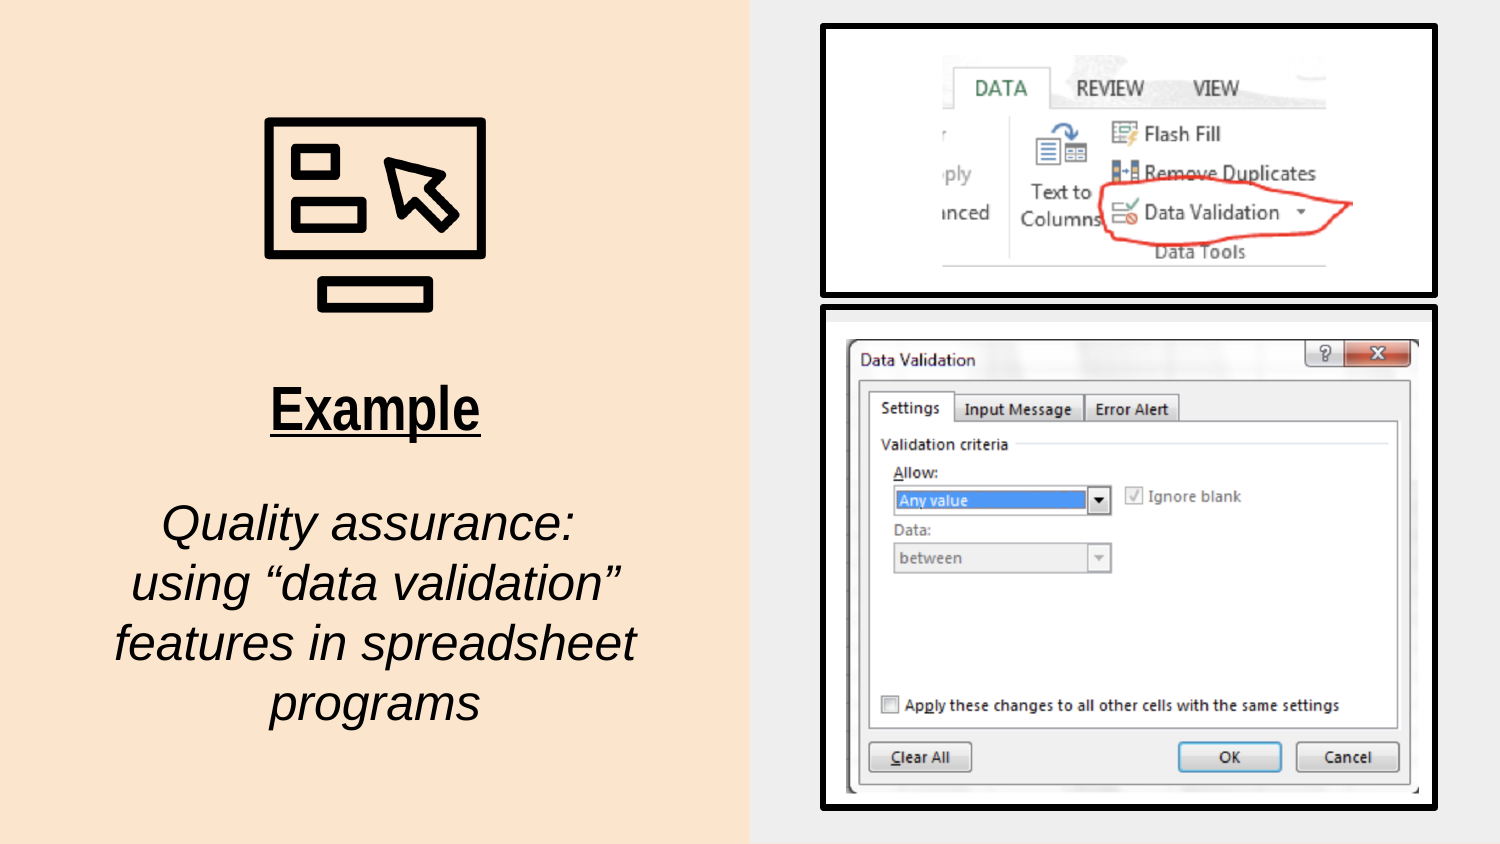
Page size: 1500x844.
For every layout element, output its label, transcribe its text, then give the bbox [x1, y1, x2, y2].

picture [825, 28, 1433, 292]
subtitle Quality assurance: using “data validation” features in spreadsheet programs [43, 475, 708, 805]
picture [224, 90, 527, 354]
picture [825, 309, 1433, 805]
title Example [43, 214, 708, 458]
